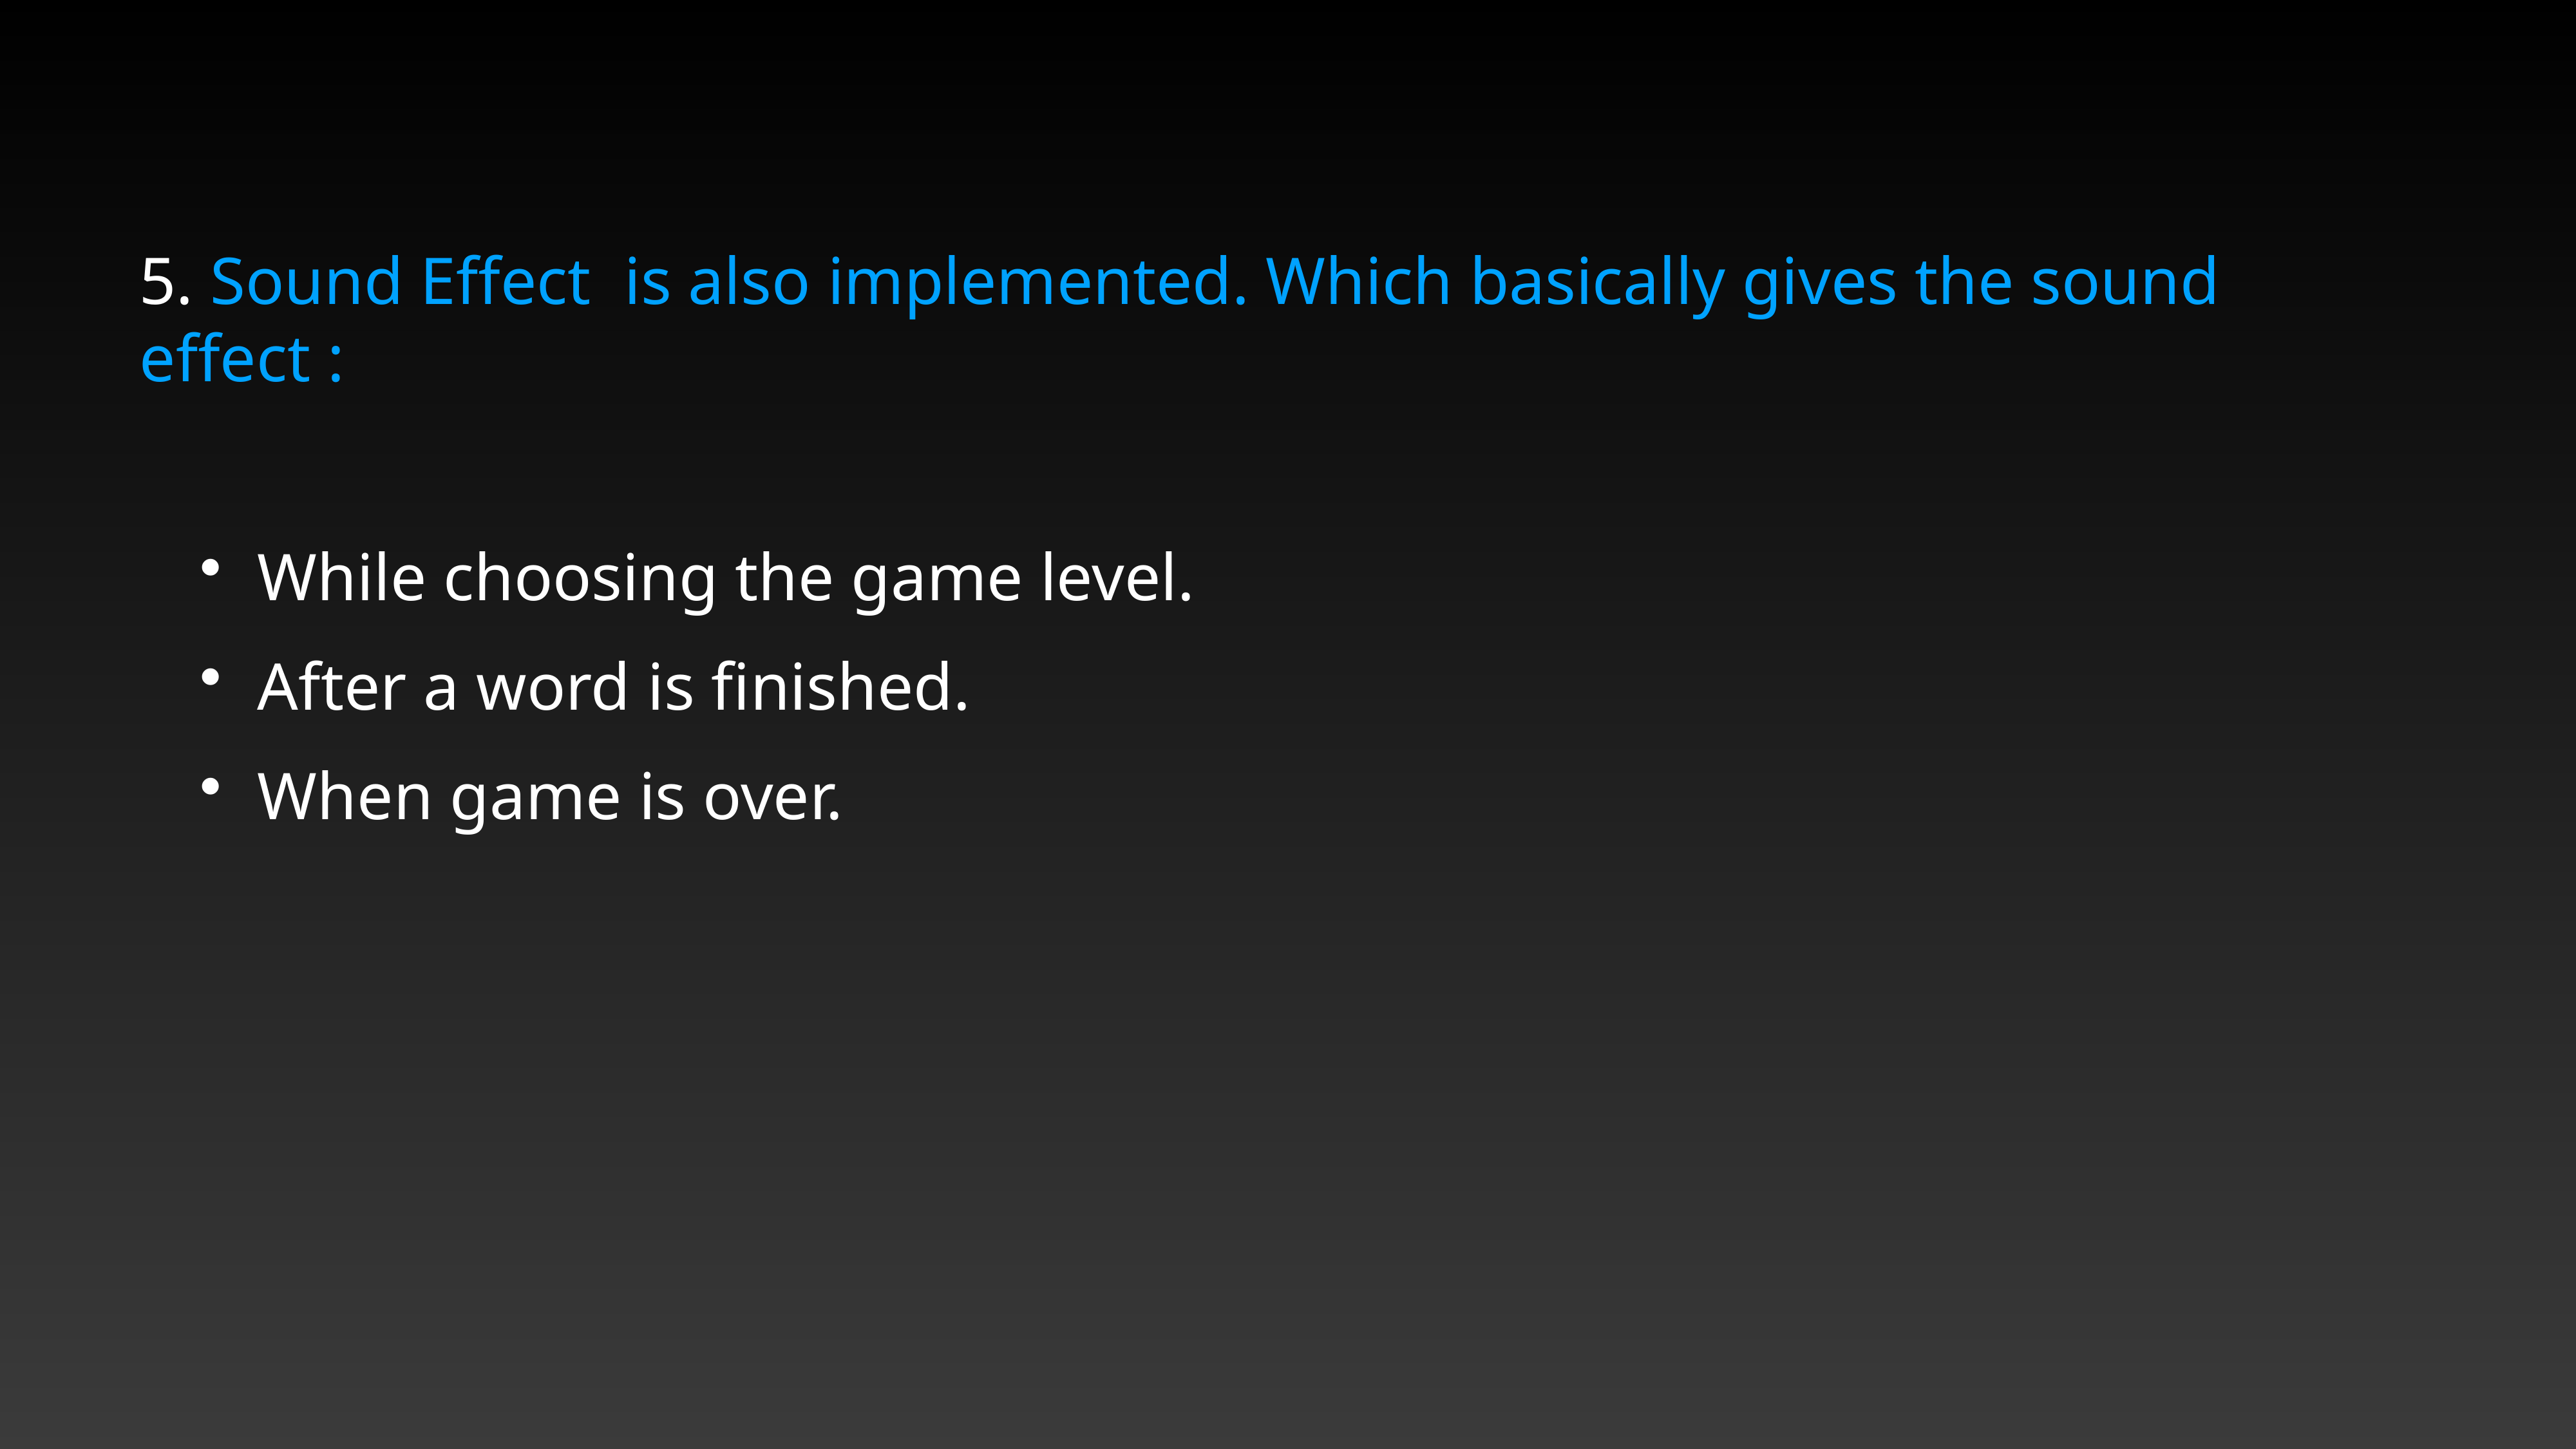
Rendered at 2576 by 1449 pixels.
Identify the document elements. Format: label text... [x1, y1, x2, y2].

list 5. Sound Effect is also implemented. Which basically gives the sound effect : While choosing the game level. After a word is finished. When game is over. [133, 234, 2443, 1342]
